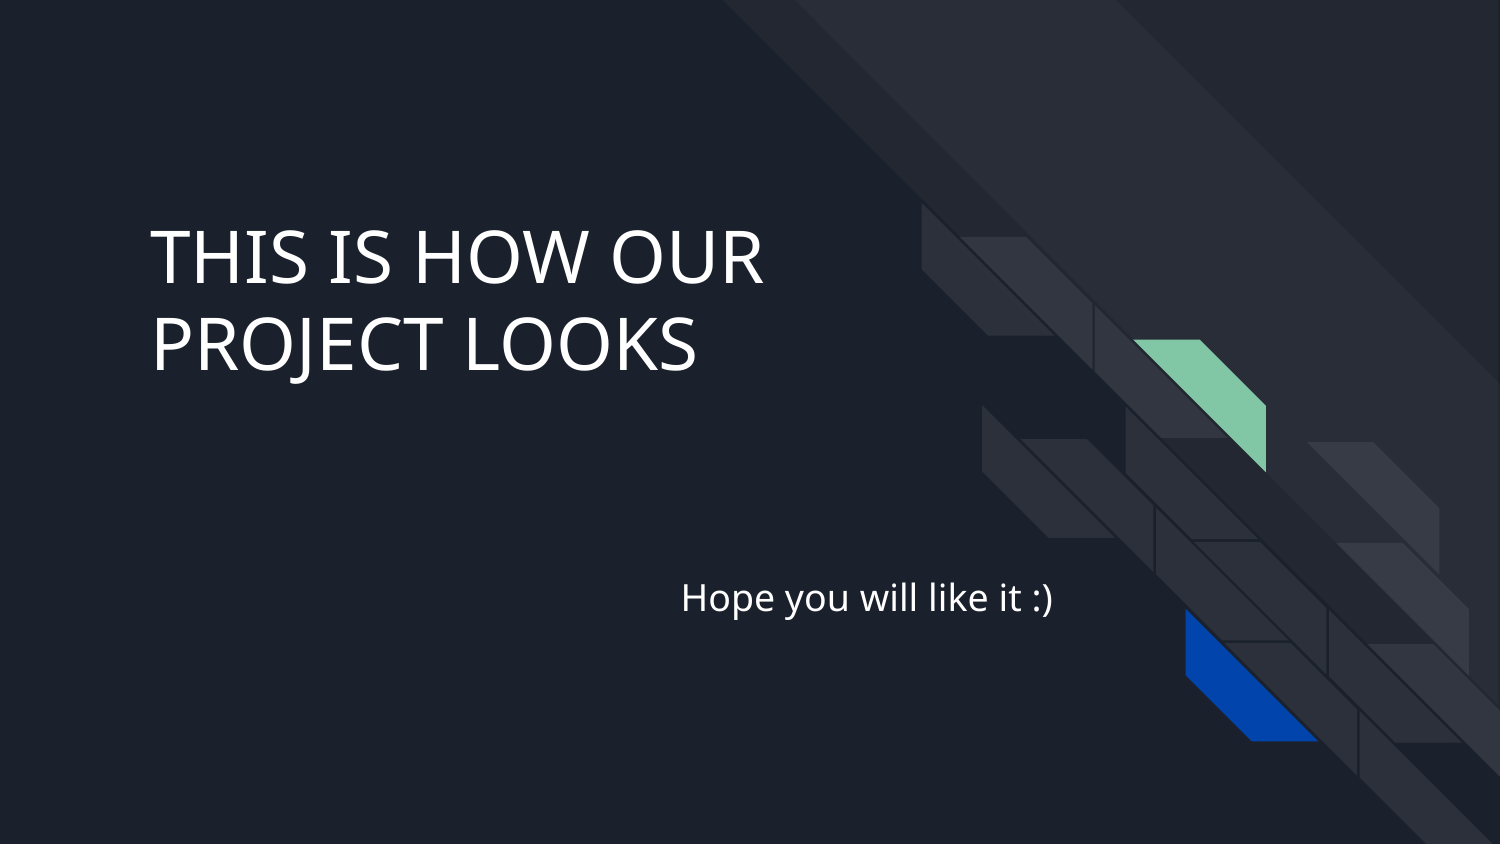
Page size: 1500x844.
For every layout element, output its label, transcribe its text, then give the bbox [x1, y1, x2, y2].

title THIS IS HOW OUR PROJECT LOOKS [135, 119, 888, 476]
text_box Hope you will like it :) [665, 558, 1233, 634]
